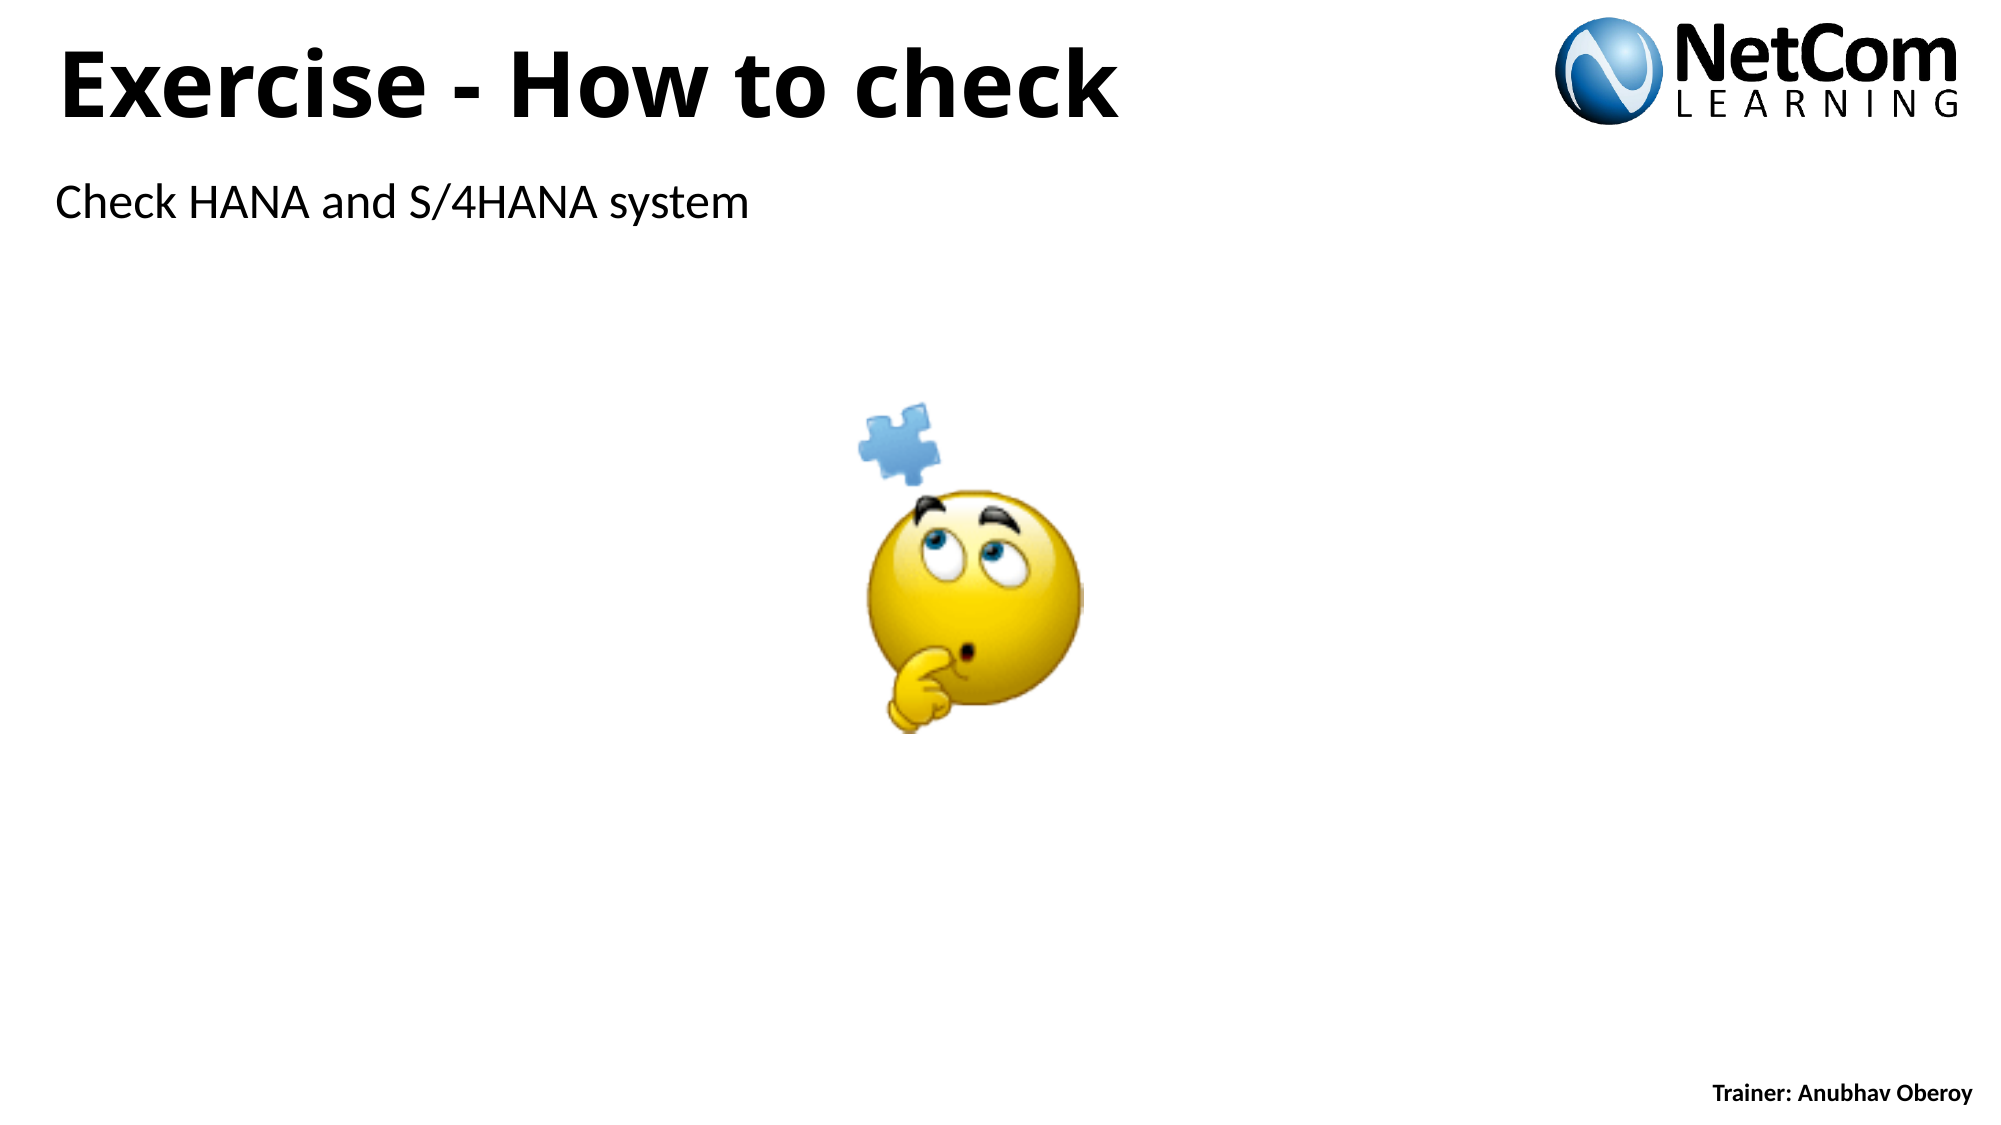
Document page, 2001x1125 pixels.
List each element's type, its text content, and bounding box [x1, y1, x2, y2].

picture [845, 397, 1084, 734]
text_box Exercise - How to check [42, 30, 1896, 148]
picture [1555, 17, 1958, 125]
text_box Check HANA and S/4HANA system [40, 161, 1960, 236]
footer Trainer: Anubhav Oberoy [1660, 1074, 2000, 1108]
